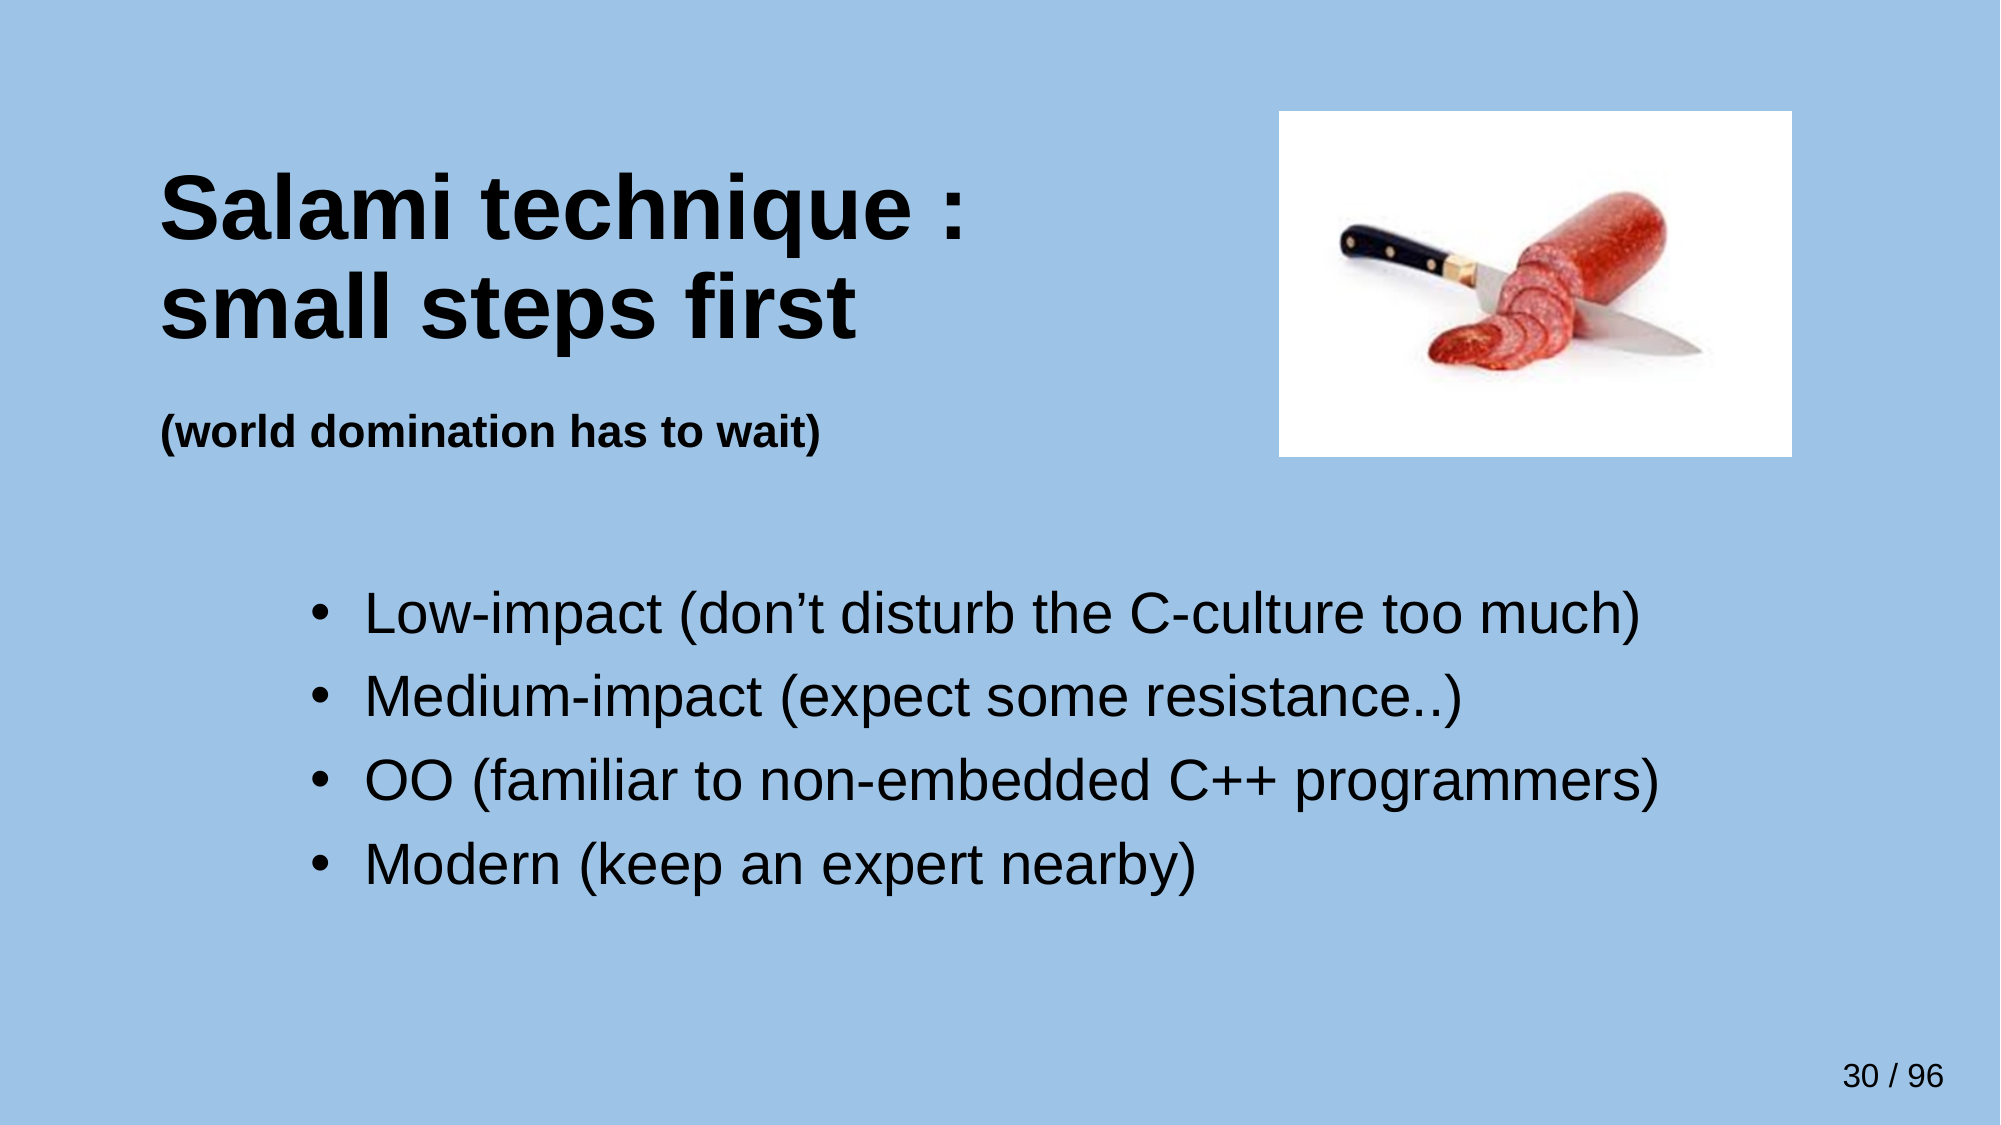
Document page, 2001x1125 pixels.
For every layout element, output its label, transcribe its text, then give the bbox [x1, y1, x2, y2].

list Low-impact (don’t disturb the C-culture too much) Medium-impact (expect some resistance..) OO (familiar to non-embedded C++ programmers) Modern (keep an expert nearby) [295, 575, 2000, 1125]
title Salami technique : small steps first (world domination has to wait) [144, 123, 1872, 494]
picture [1279, 111, 1792, 457]
